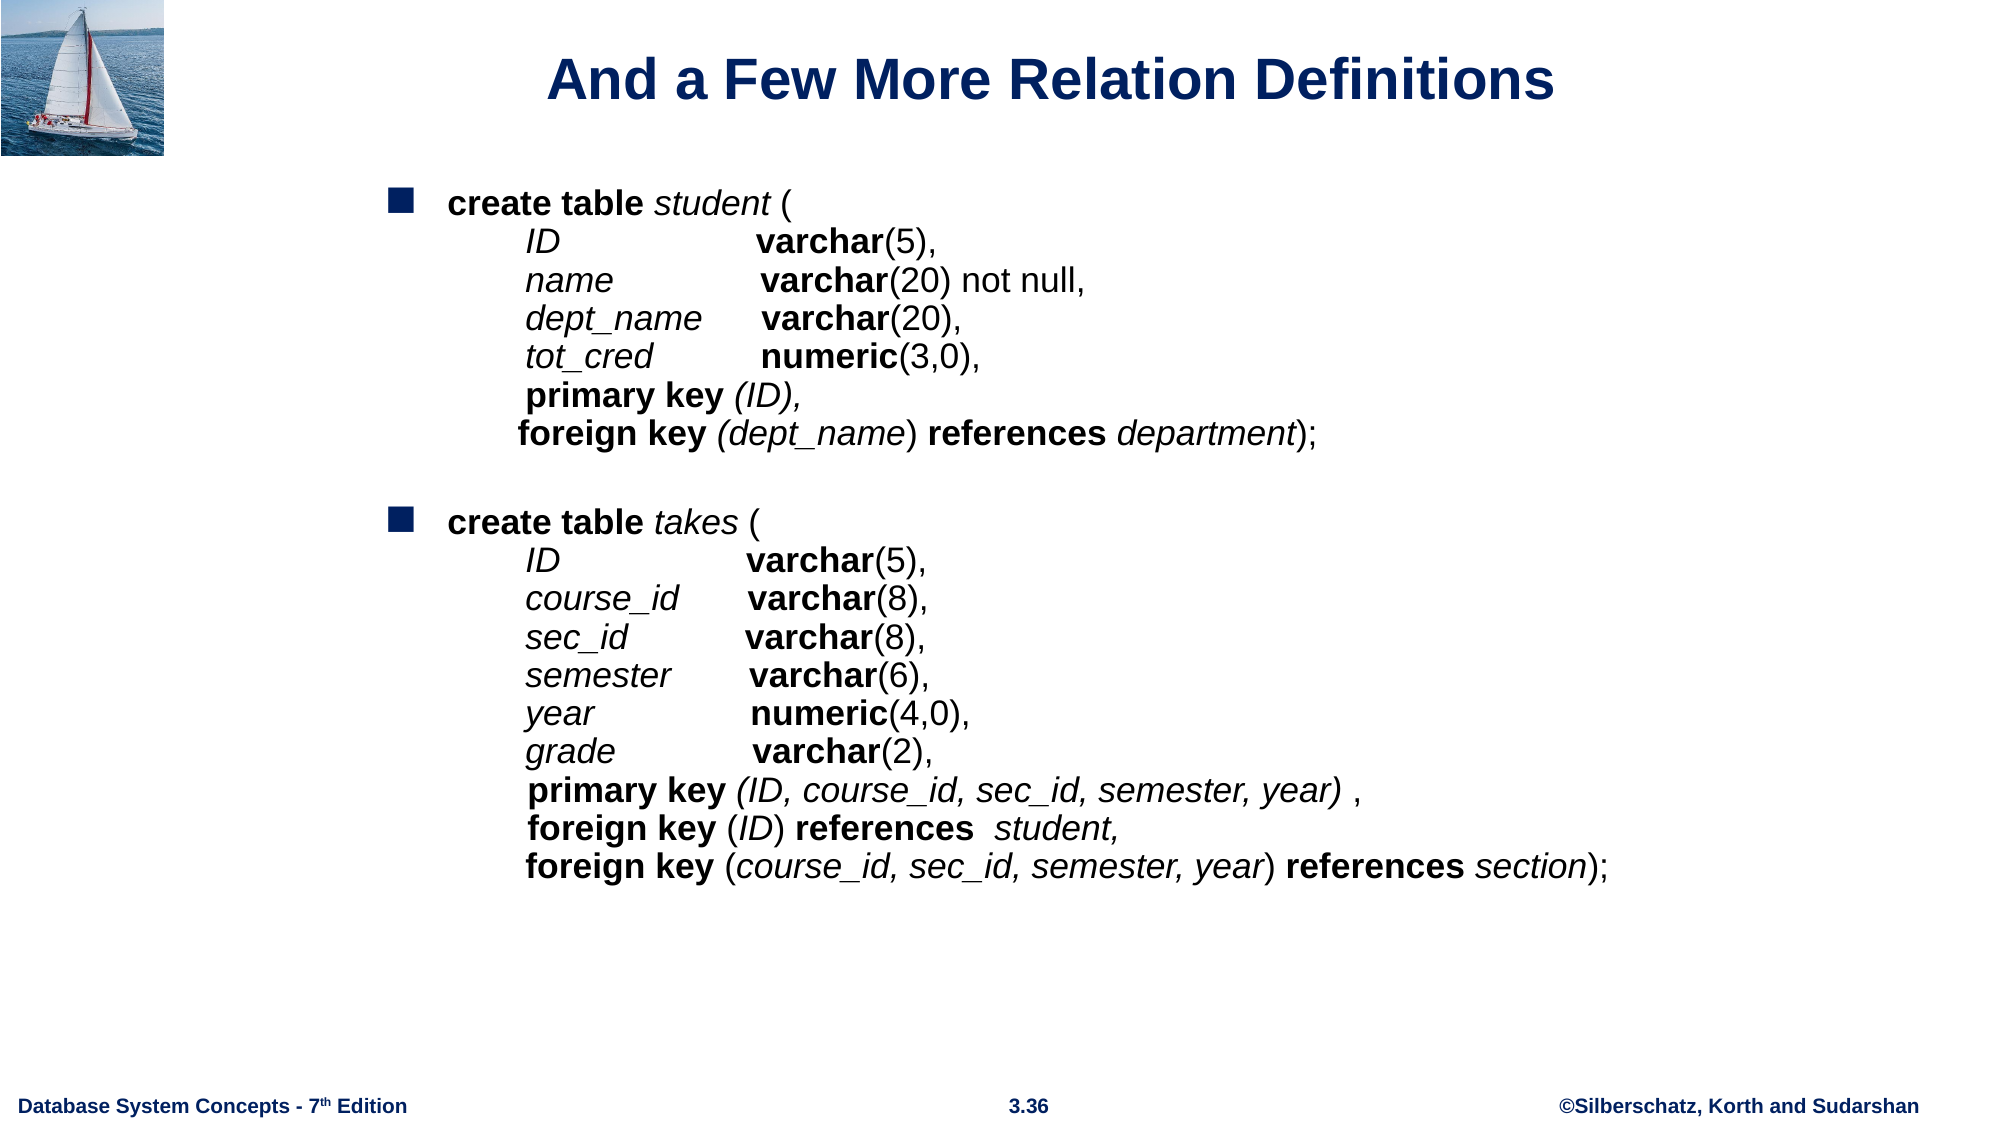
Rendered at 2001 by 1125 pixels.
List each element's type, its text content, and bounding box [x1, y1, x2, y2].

picture [1, 0, 164, 156]
title And a Few More Relation Definitions [167, 18, 1935, 120]
list create table student ( ID varchar(5), name varchar(20) not null, dept_name varchar(20), tot_cred numeric(3,0), primary key (ID), foreign key (dept_name) references department); create table takes ( ID varchar(5), course_id varchar(8), sec_id varchar(8), semester varchar(6), year numeric(4,0), grade varchar(2), primary key (ID, course_id, sec_id, semester, year) , foreign key (ID) references student, foreign key (course_id, sec_id, semester, year) references section); [376, 177, 1648, 940]
